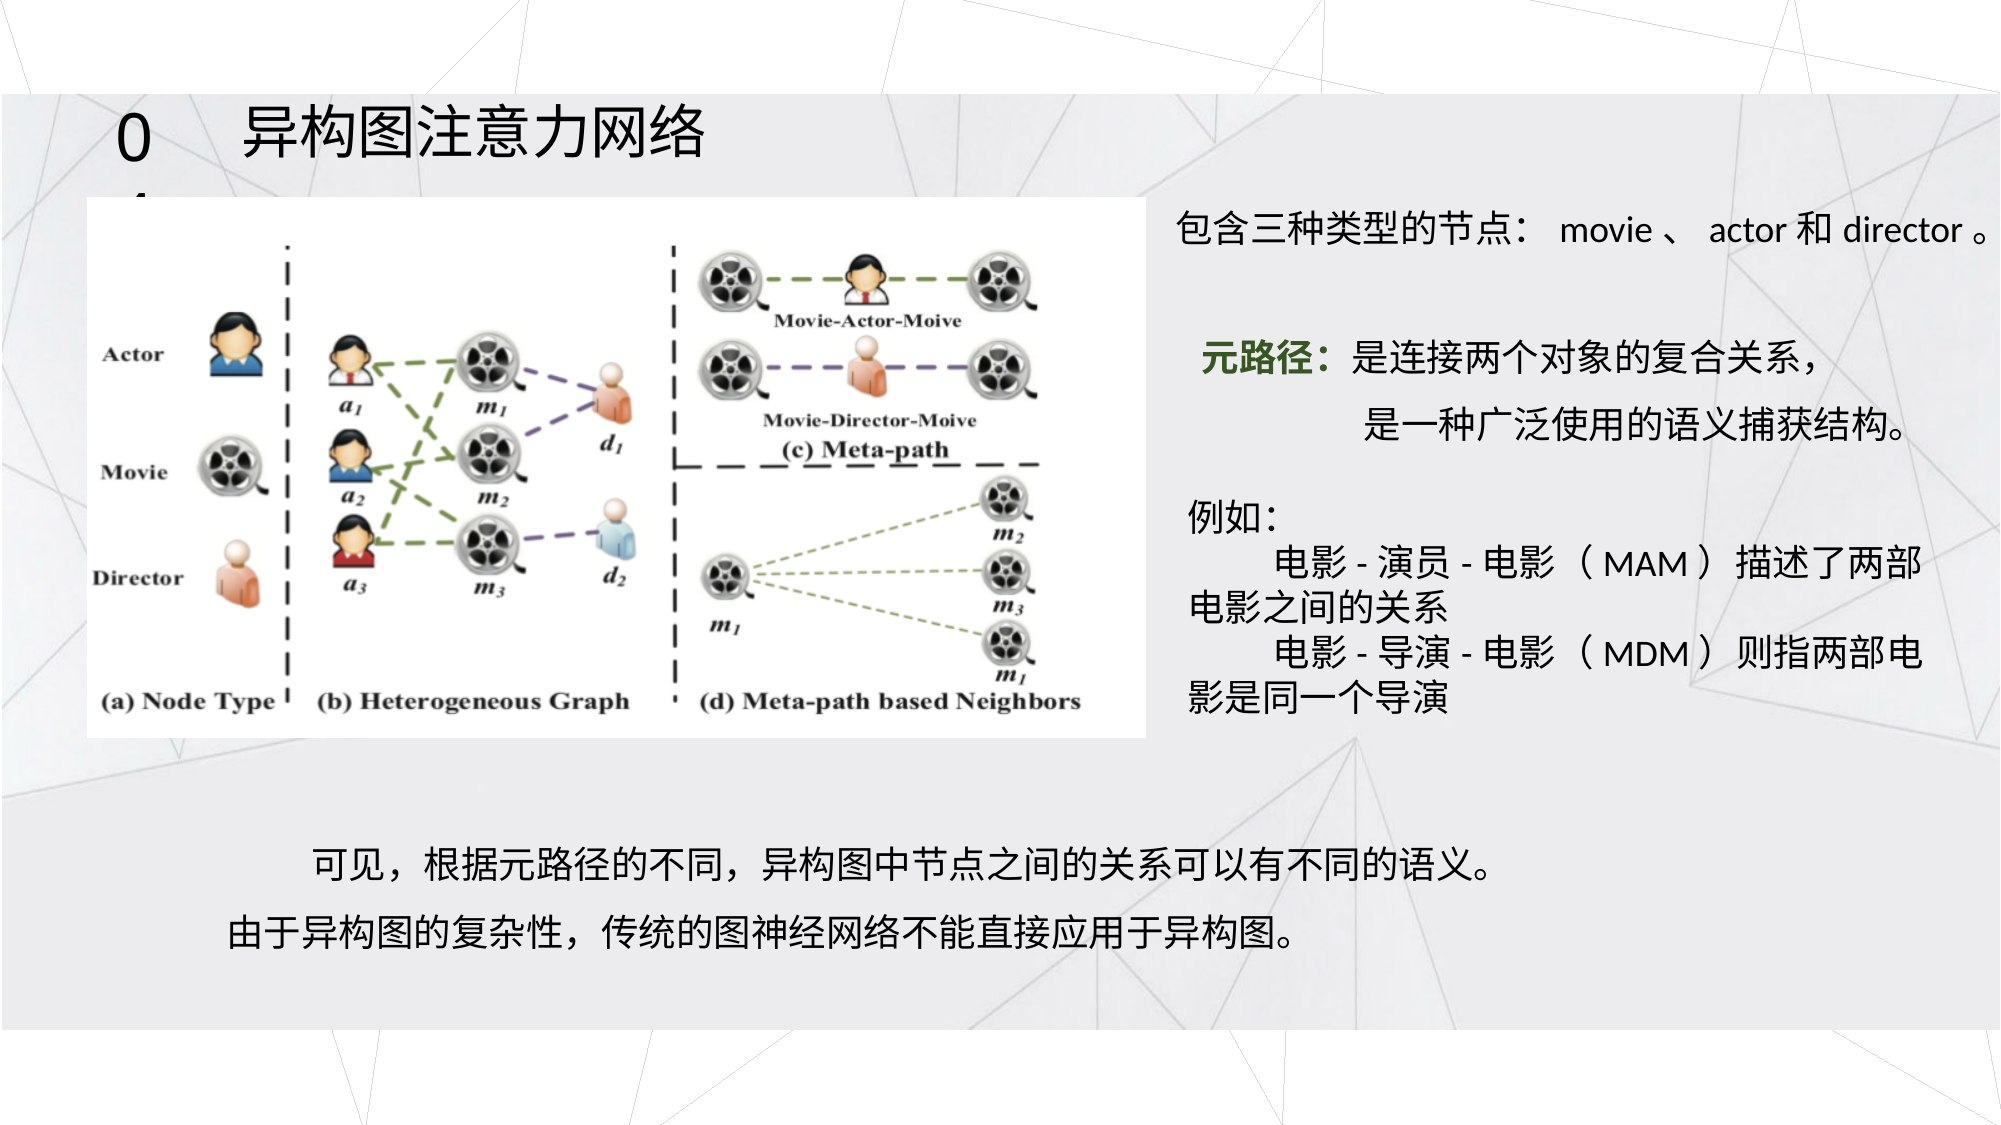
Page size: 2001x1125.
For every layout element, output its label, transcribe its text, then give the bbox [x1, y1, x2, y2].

text_box 元路径：是连接两个对象的复合关系， 是一种广泛使用的语义捕获结构。 [1187, 303, 2000, 454]
text_box 包含三种类型的节点：movie、actor和director。 [1160, 197, 2000, 258]
text_box 04 [115, 95, 190, 197]
text_box 例如： 电影-演员-电影（MAM）描述了两部电影之间的关系 电影-导演-电影（MDM）则指两部电影是同一个导演 [1172, 486, 1968, 727]
text_box 可见，根据元路径的不同，异构图中节点之间的关系可以有不同的语义。 由于异构图的复杂性，传统的图神经网络不能直接应用于异构图。 [211, 811, 1896, 961]
text_box 异构图注意力网络 [241, 95, 762, 166]
picture [2, 94, 2001, 1030]
